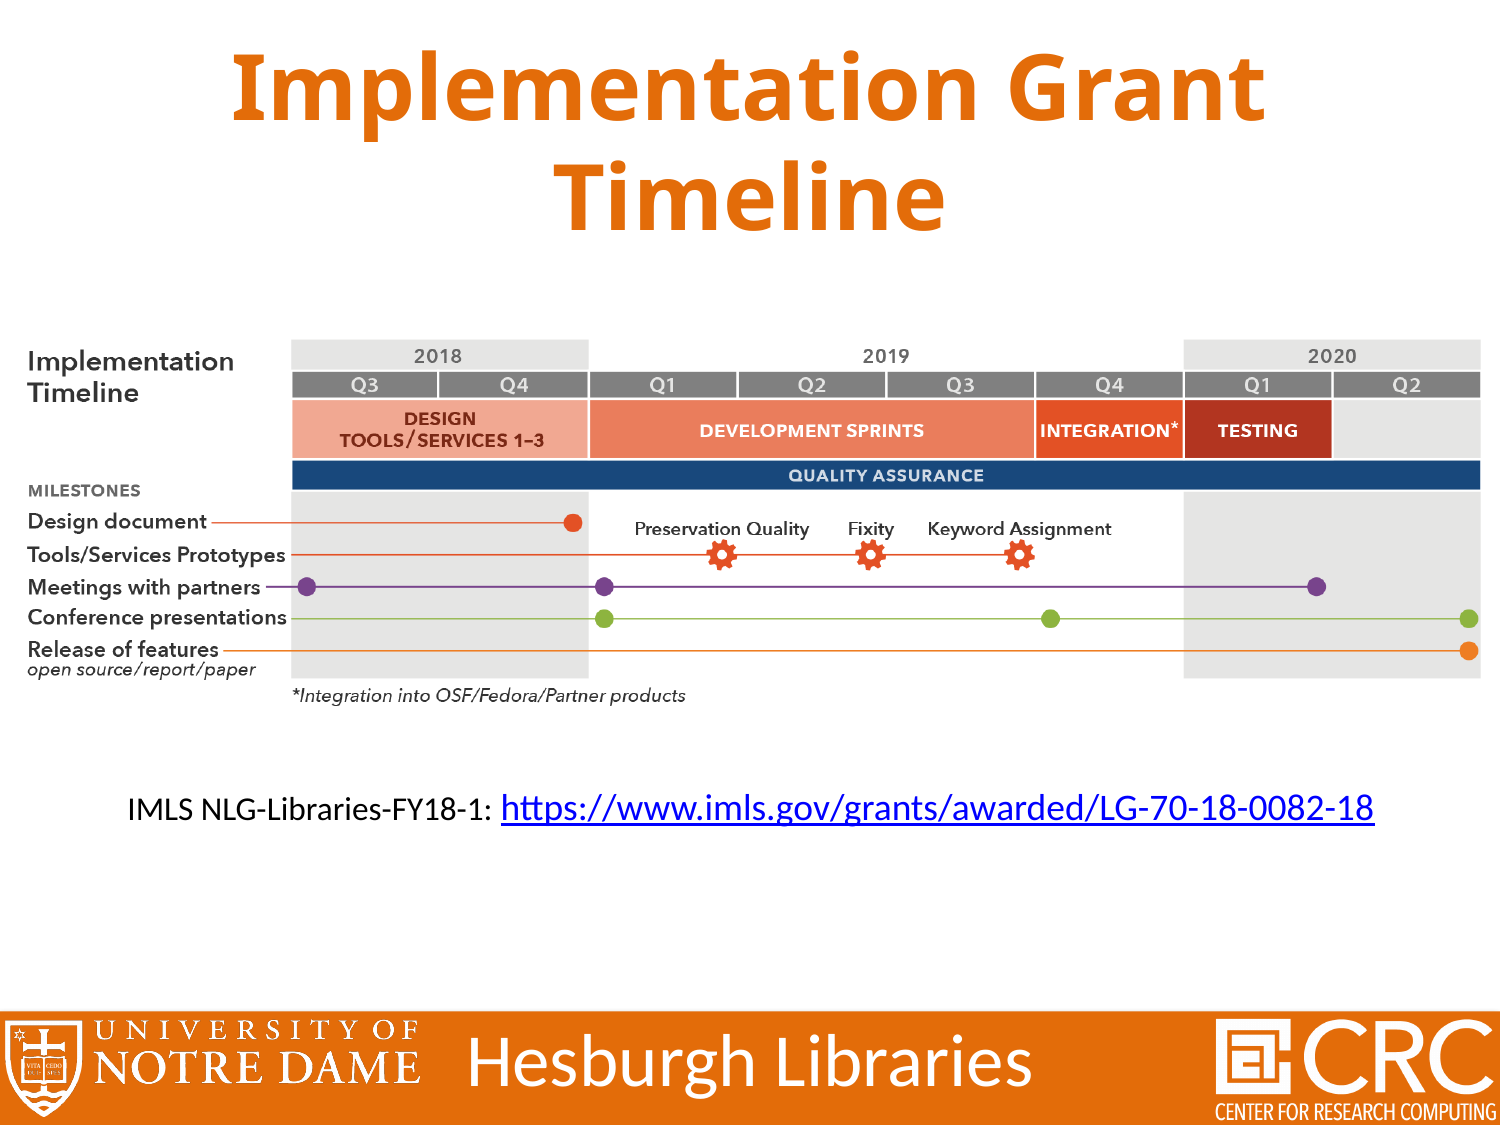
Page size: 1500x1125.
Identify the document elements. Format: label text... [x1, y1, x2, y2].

title Implementation Grant Timeline [75, 45, 1425, 233]
picture [1210, 1013, 1500, 1125]
picture [24, 332, 1484, 714]
picture [5, 1019, 420, 1117]
text_box Hesburgh Libraries [0, 1011, 1500, 1125]
text_box IMLS NLG-Libraries-FY18-1: https://www.imls.gov/grants/awarded/LG-70-18-0082-18 [91, 740, 1469, 975]
